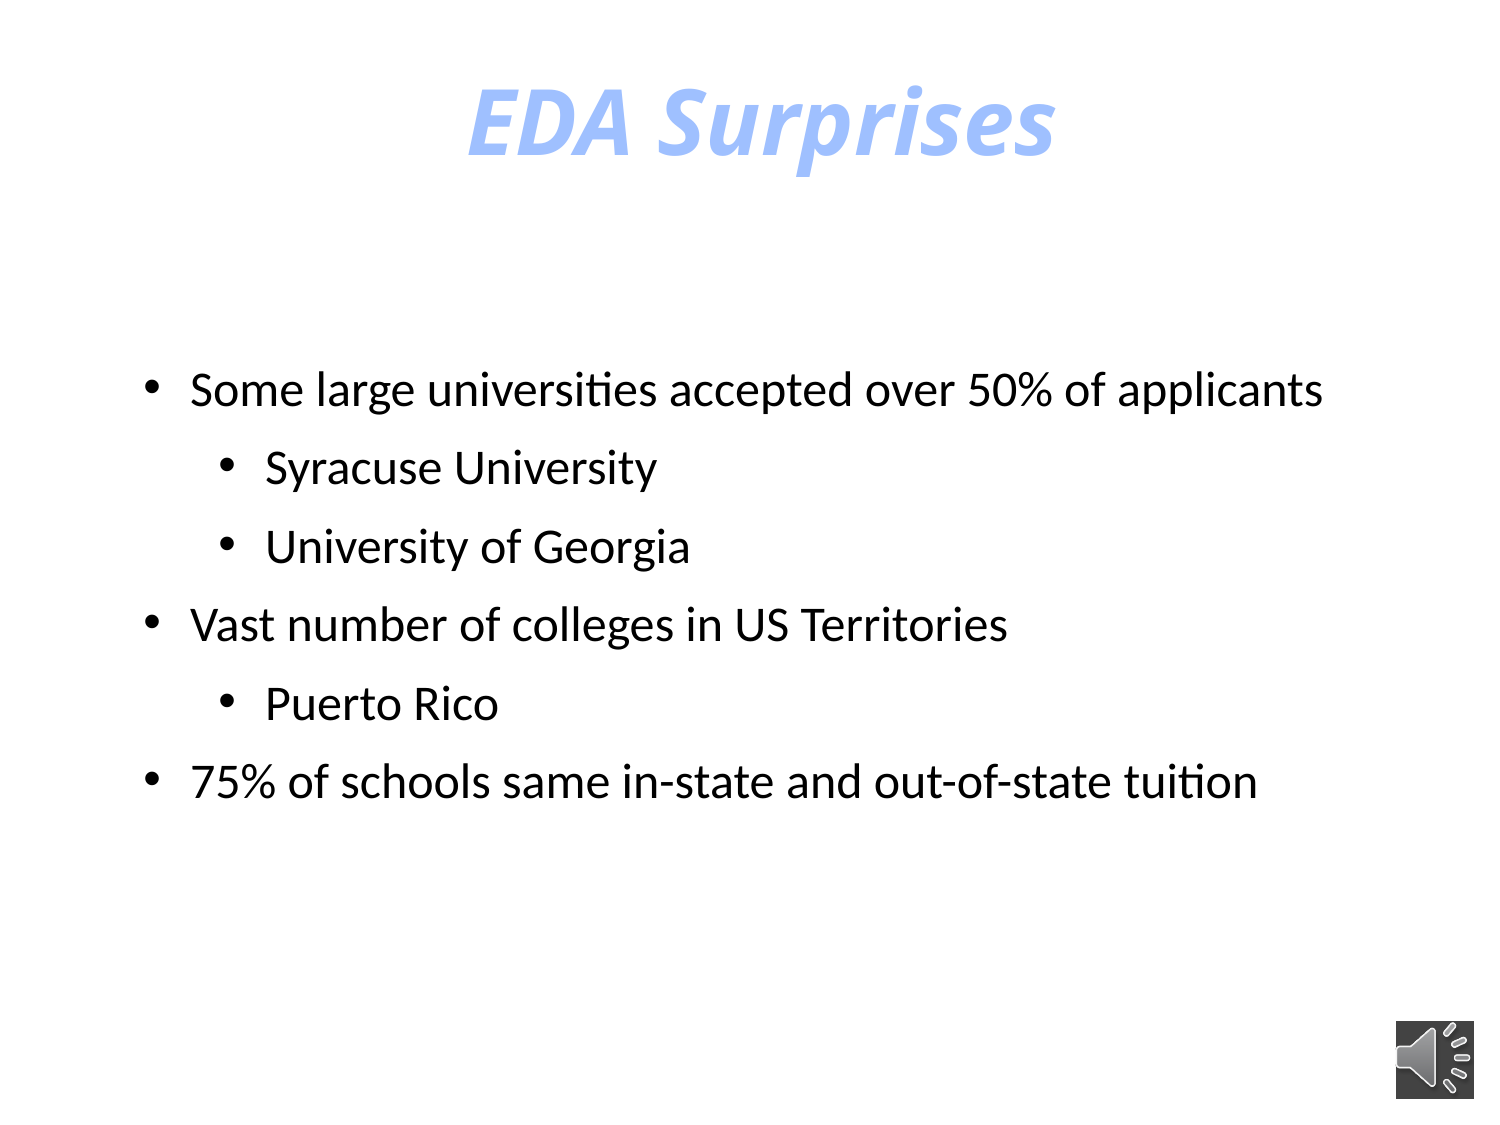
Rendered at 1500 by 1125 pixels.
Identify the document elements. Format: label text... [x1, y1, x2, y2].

picture [1394, 1019, 1476, 1101]
text_box Some large universities accepted over 50% of applicants Syracuse University University of Georgia Vast number of colleges in US Territories Puerto Rico 75% of schools same in-state and out-of-state tuition [128, 262, 1379, 982]
title EDA Surprises [125, 37, 1400, 201]
